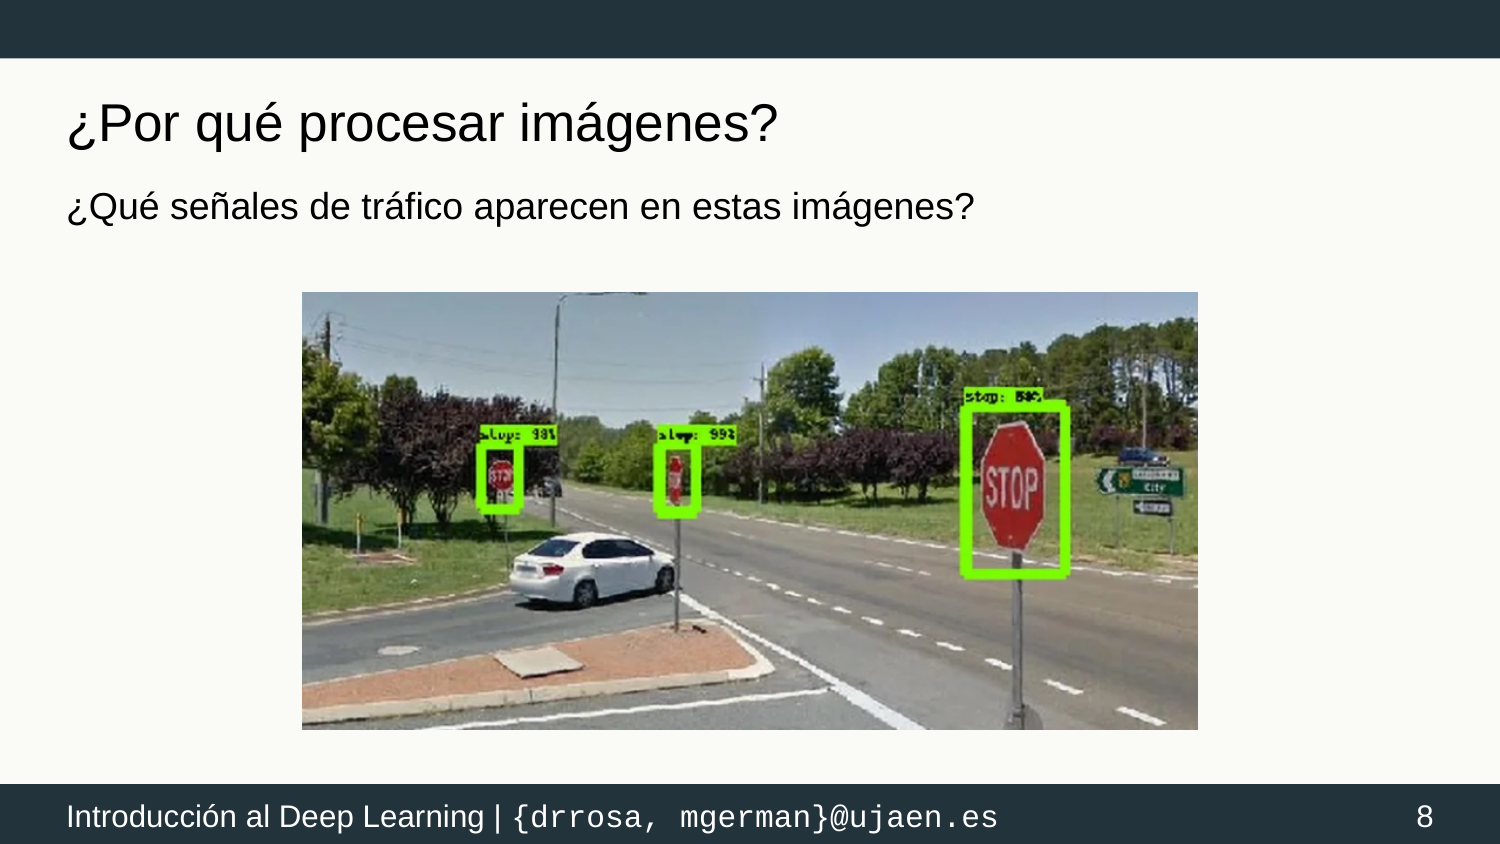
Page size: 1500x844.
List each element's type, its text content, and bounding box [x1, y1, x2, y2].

slide_number ‹#› [1358, 782, 1449, 844]
picture [302, 292, 1198, 730]
text_box ¿Qué señales de tráfico aparecen en estas imágenes? [51, 166, 1191, 242]
title ¿Por qué procesar imágenes? [51, 72, 1449, 167]
